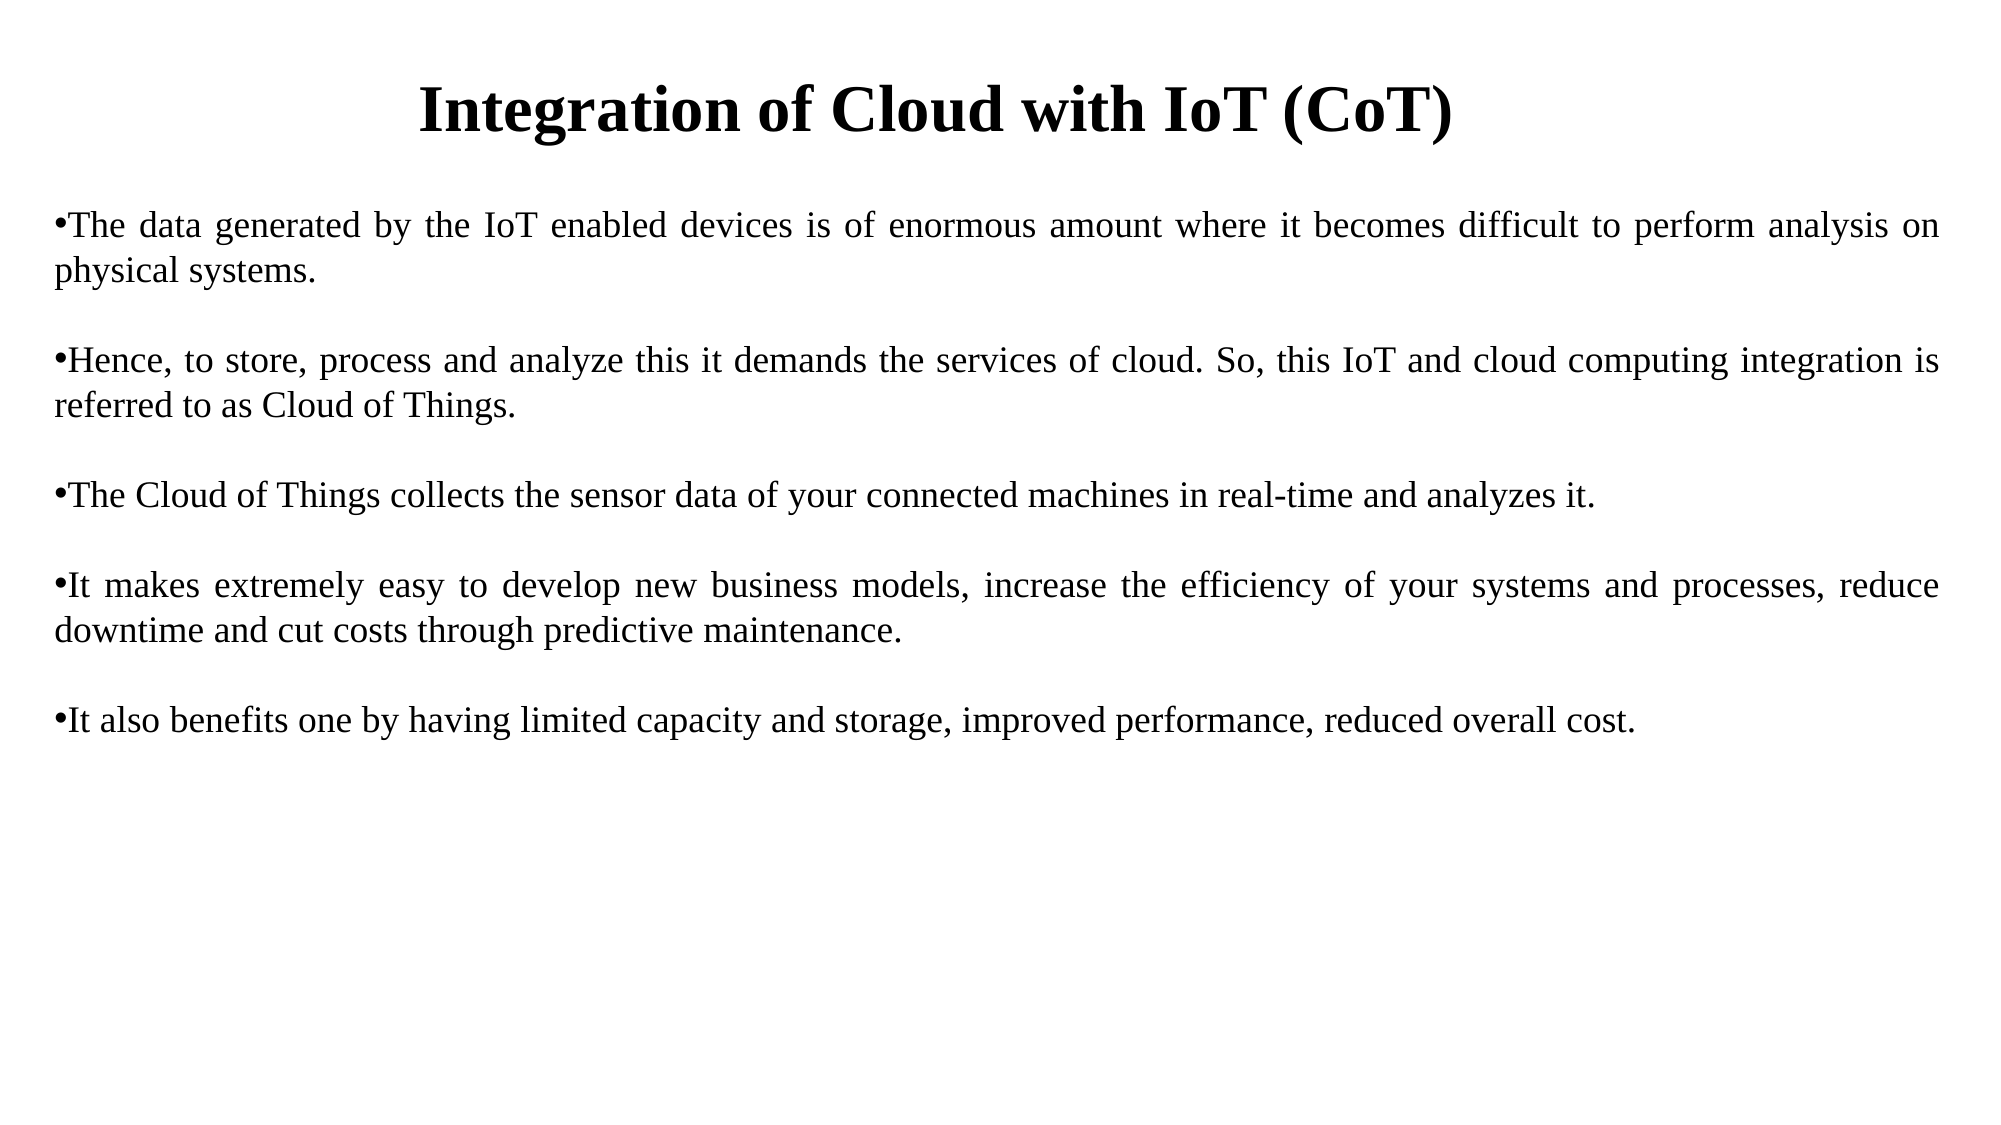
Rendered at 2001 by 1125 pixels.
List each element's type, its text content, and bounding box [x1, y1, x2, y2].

text_box Integration of Cloud with IoT (CoT) [93, 57, 1780, 153]
text_box The data generated by the IoT enabled devices is of enormous amount where it becomes difficult to perform analysis on physical systems. Hence, to store, process and analyze this it demands the services of cloud. So, this IoT and cloud computing integration is referred to as Cloud of Things. The Cloud of Things collects the sensor data of your connected machines in real-time and analyzes it. It makes extremely easy to develop new business models, increase the efficiency of your systems and processes, reduce downtime and cut costs through predictive maintenance. It also benefits one by having limited capacity and storage, improved performance, reduced overall cost. [39, 192, 1958, 1050]
